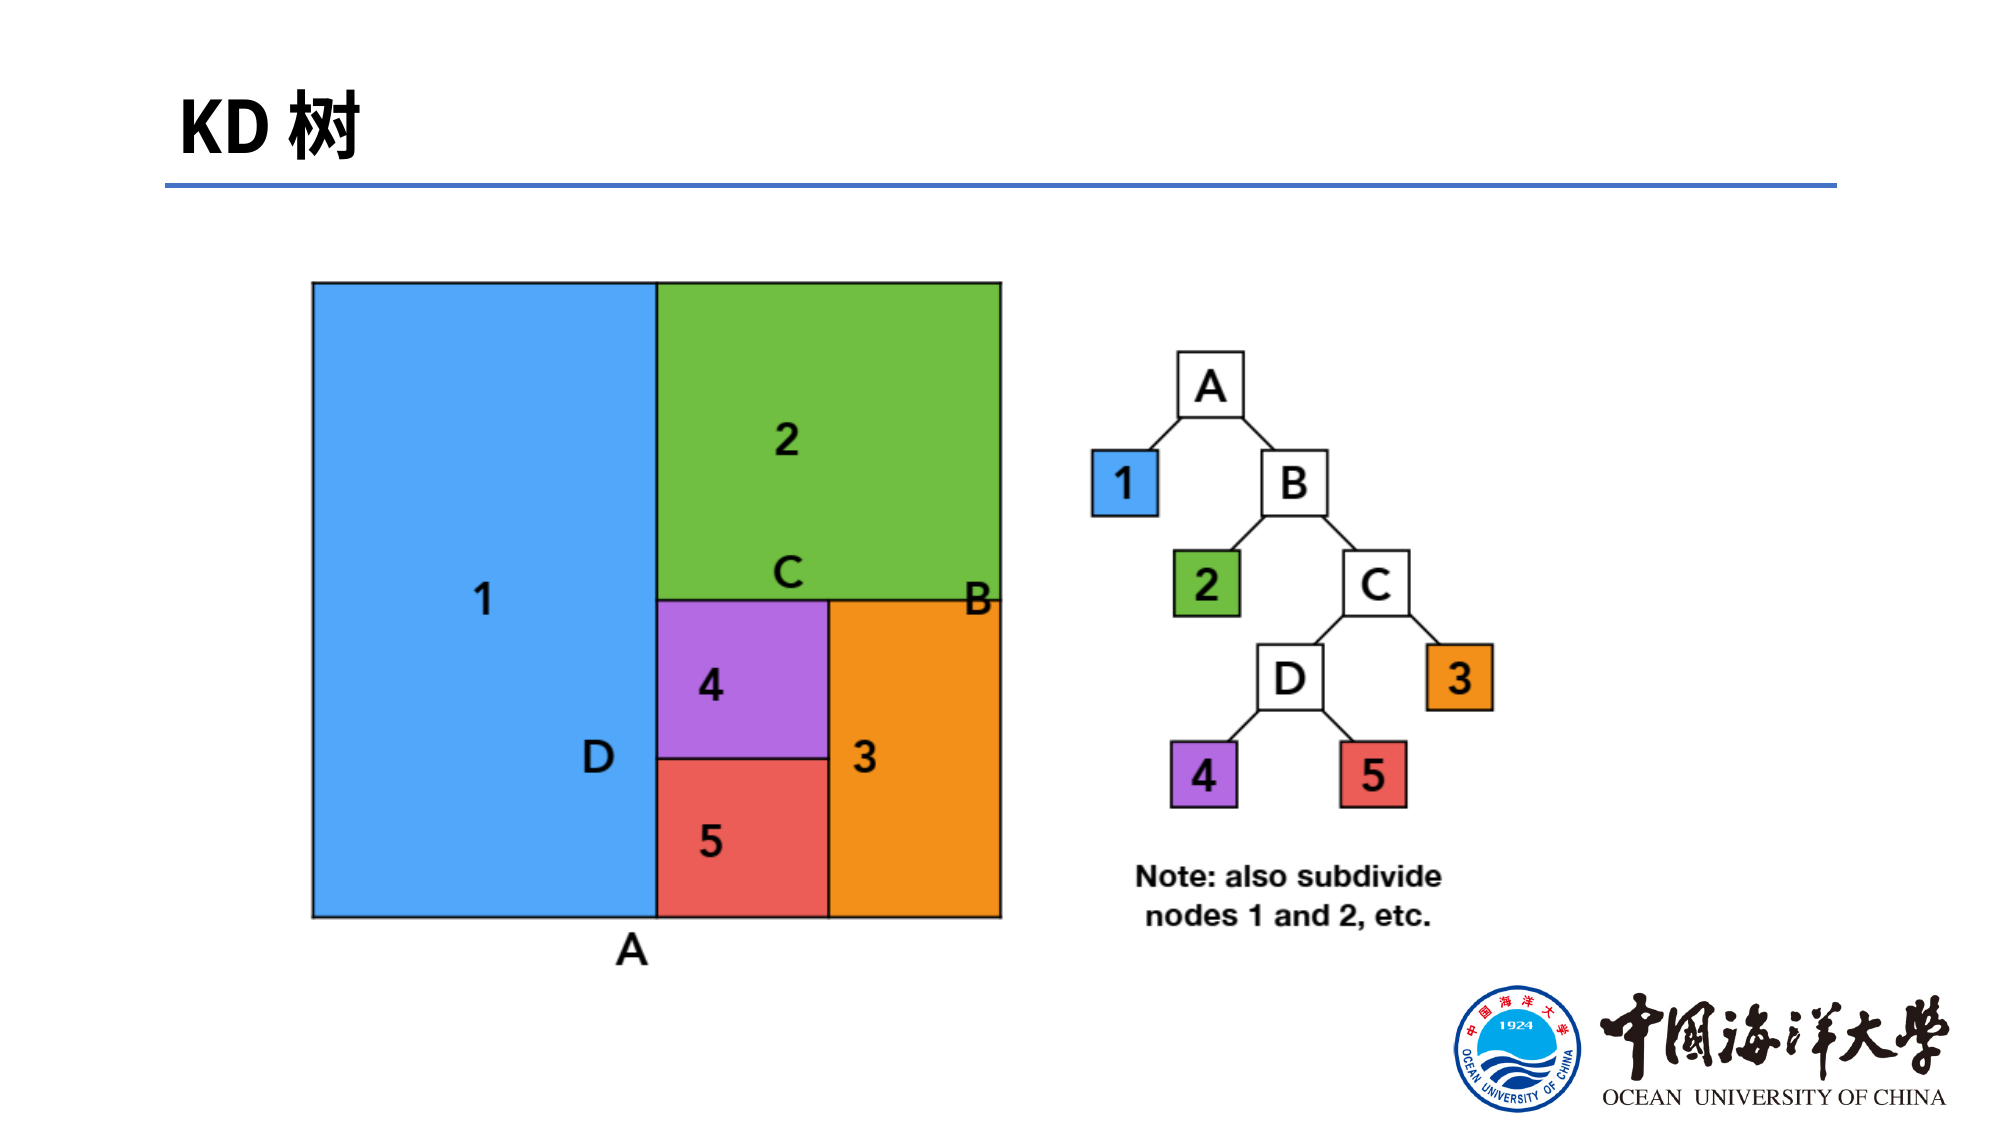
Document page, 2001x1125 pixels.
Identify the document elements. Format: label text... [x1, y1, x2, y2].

text_box KD树 [165, 71, 1458, 176]
picture [299, 269, 2000, 1125]
